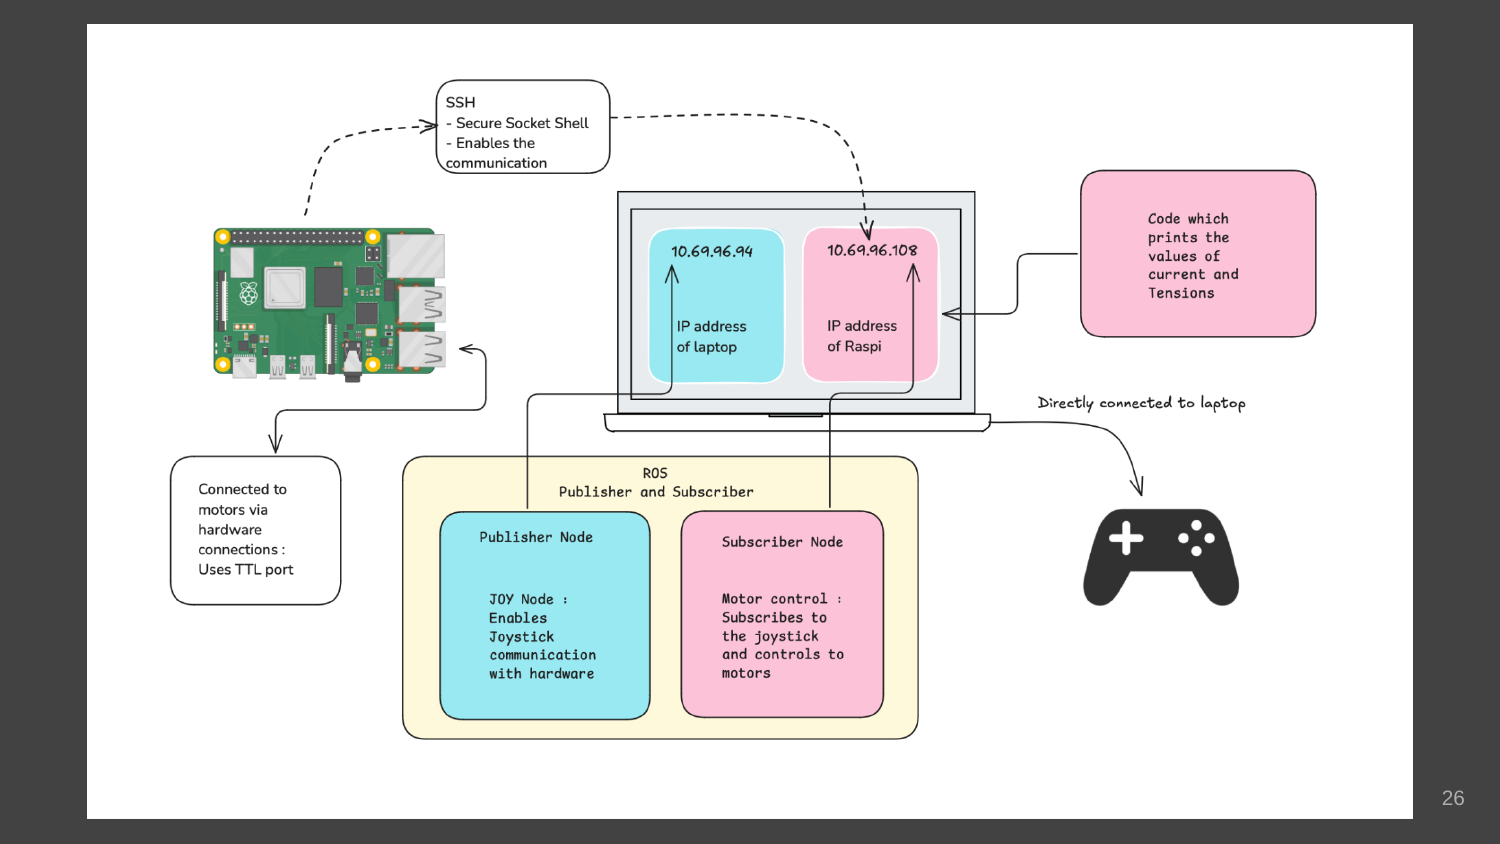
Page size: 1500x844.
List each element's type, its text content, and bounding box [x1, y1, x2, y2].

slide_number ‹#› [1389, 764, 1480, 830]
picture [87, 24, 1413, 819]
